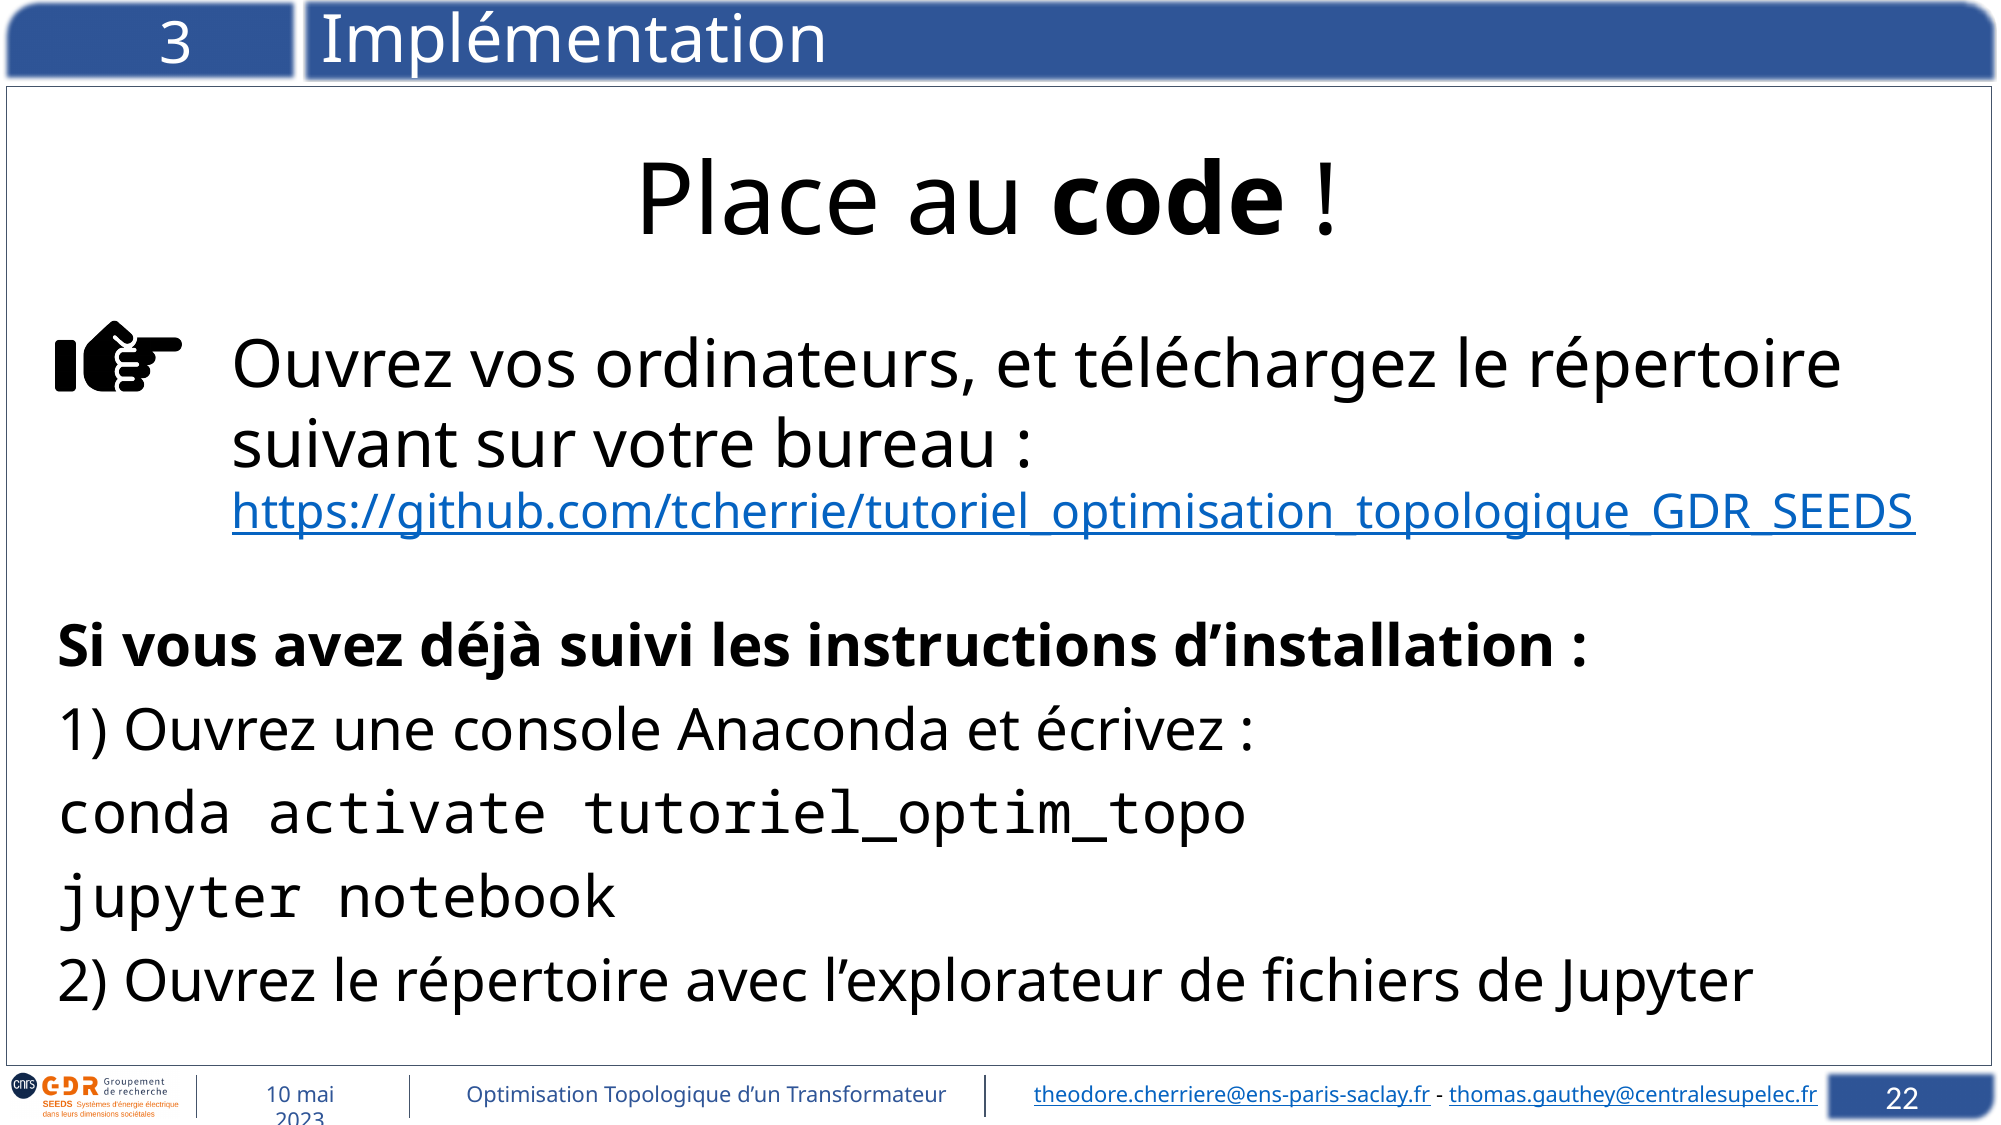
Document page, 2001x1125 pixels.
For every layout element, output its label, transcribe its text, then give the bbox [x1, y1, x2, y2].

text_box Ouvrez vos ordinateurs, et téléchargez le répertoire suivant sur votre bureau : https://github.com/tcherrie/tutoriel_optimisation_topologique_GDR_SEEDS [217, 312, 1947, 623]
list 3 [55, 5, 297, 84]
text_box Si vous avez déjà suivi les instructions d’installation : 1) Ouvrez une console Anaconda et écrivez : conda activate tutoriel_optim_topo jupyter notebook 2) Ouvrez le répertoire avec l’explorateur de fichiers de Jupyter [42, 608, 1958, 1069]
title Implémentation [307, 0, 1945, 83]
slide_number 22 [1870, 1068, 1968, 1125]
picture [10, 1069, 180, 1119]
picture [55, 293, 182, 419]
text_box Place au code ! [442, 127, 1558, 263]
